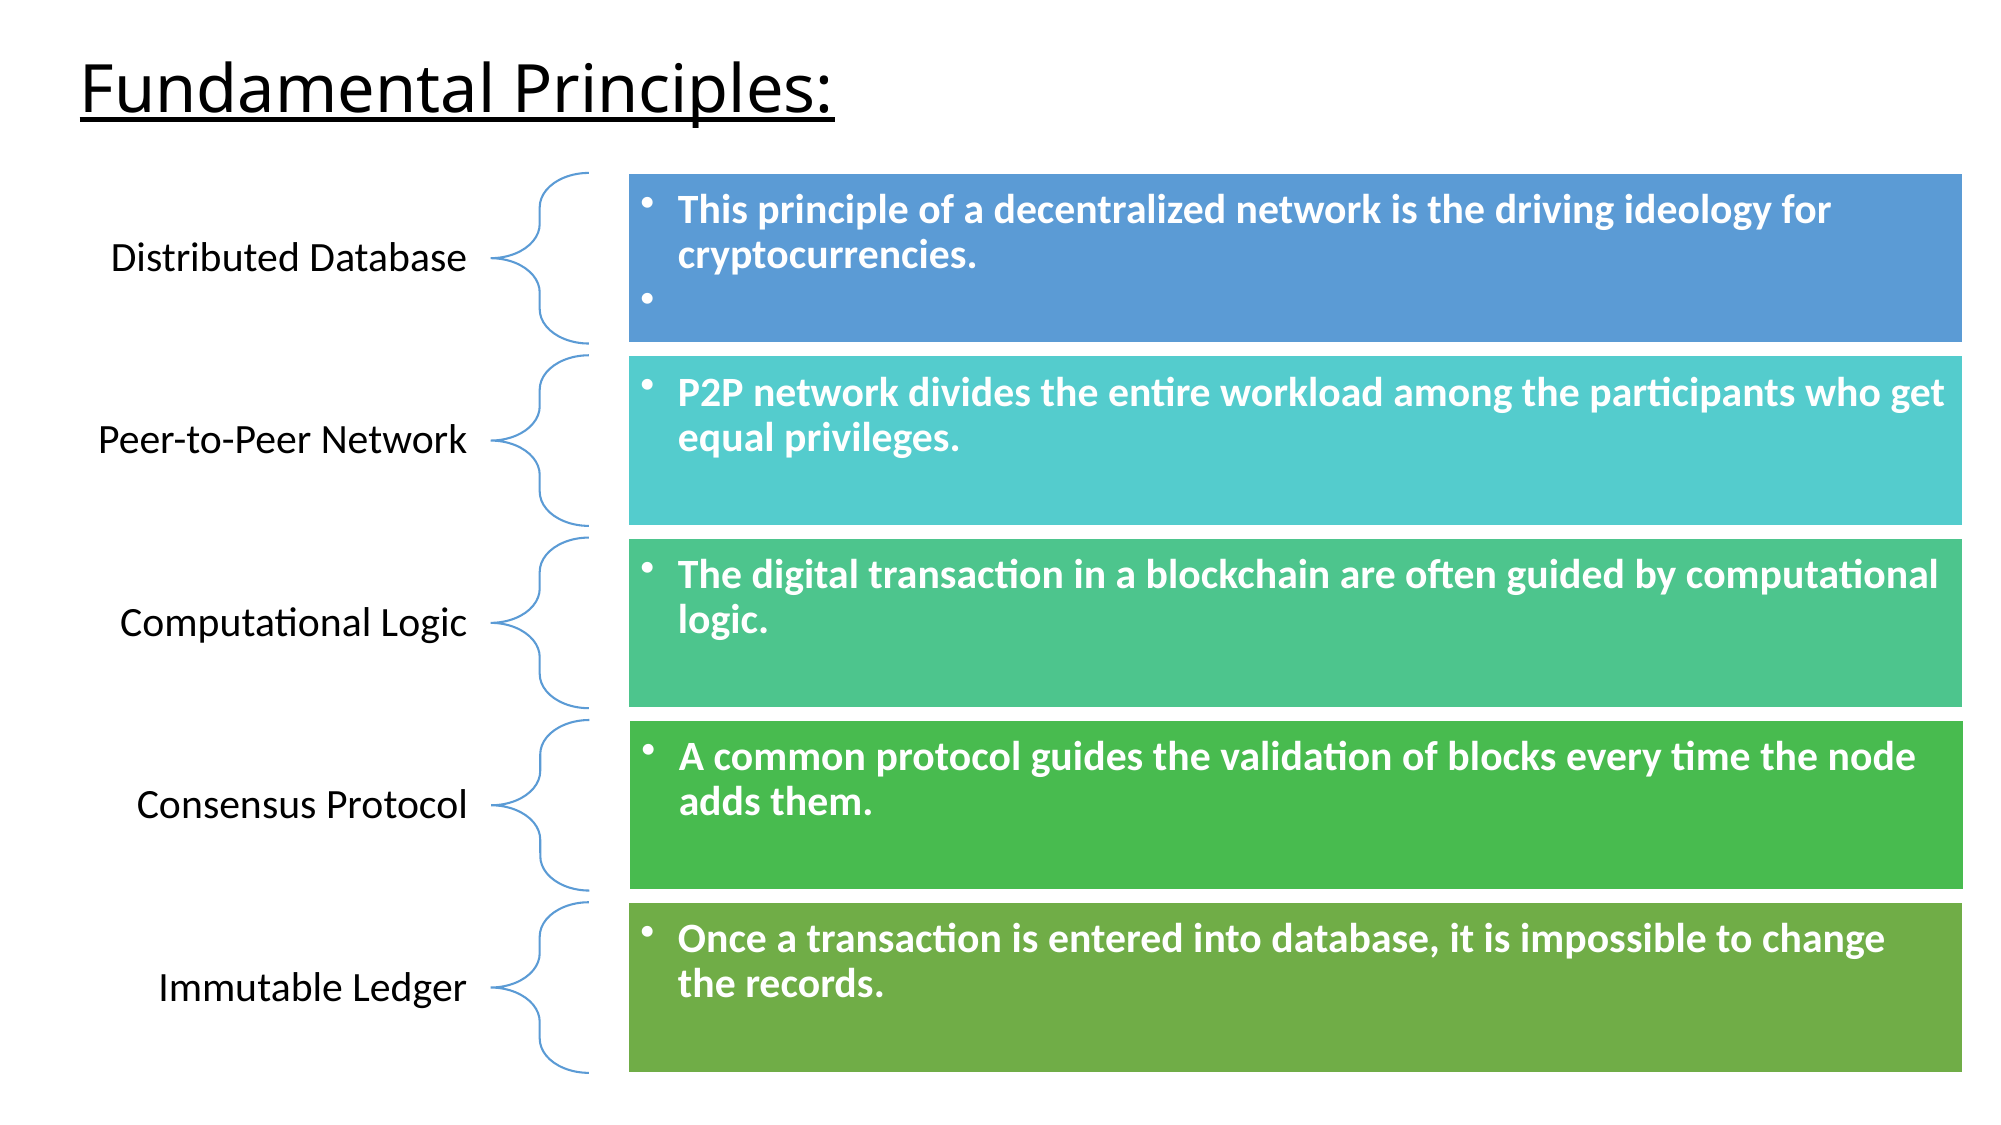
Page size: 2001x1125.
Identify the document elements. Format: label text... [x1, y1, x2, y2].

text_box Fundamental Principles: [64, 38, 1510, 133]
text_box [0, 159, 1965, 1087]
